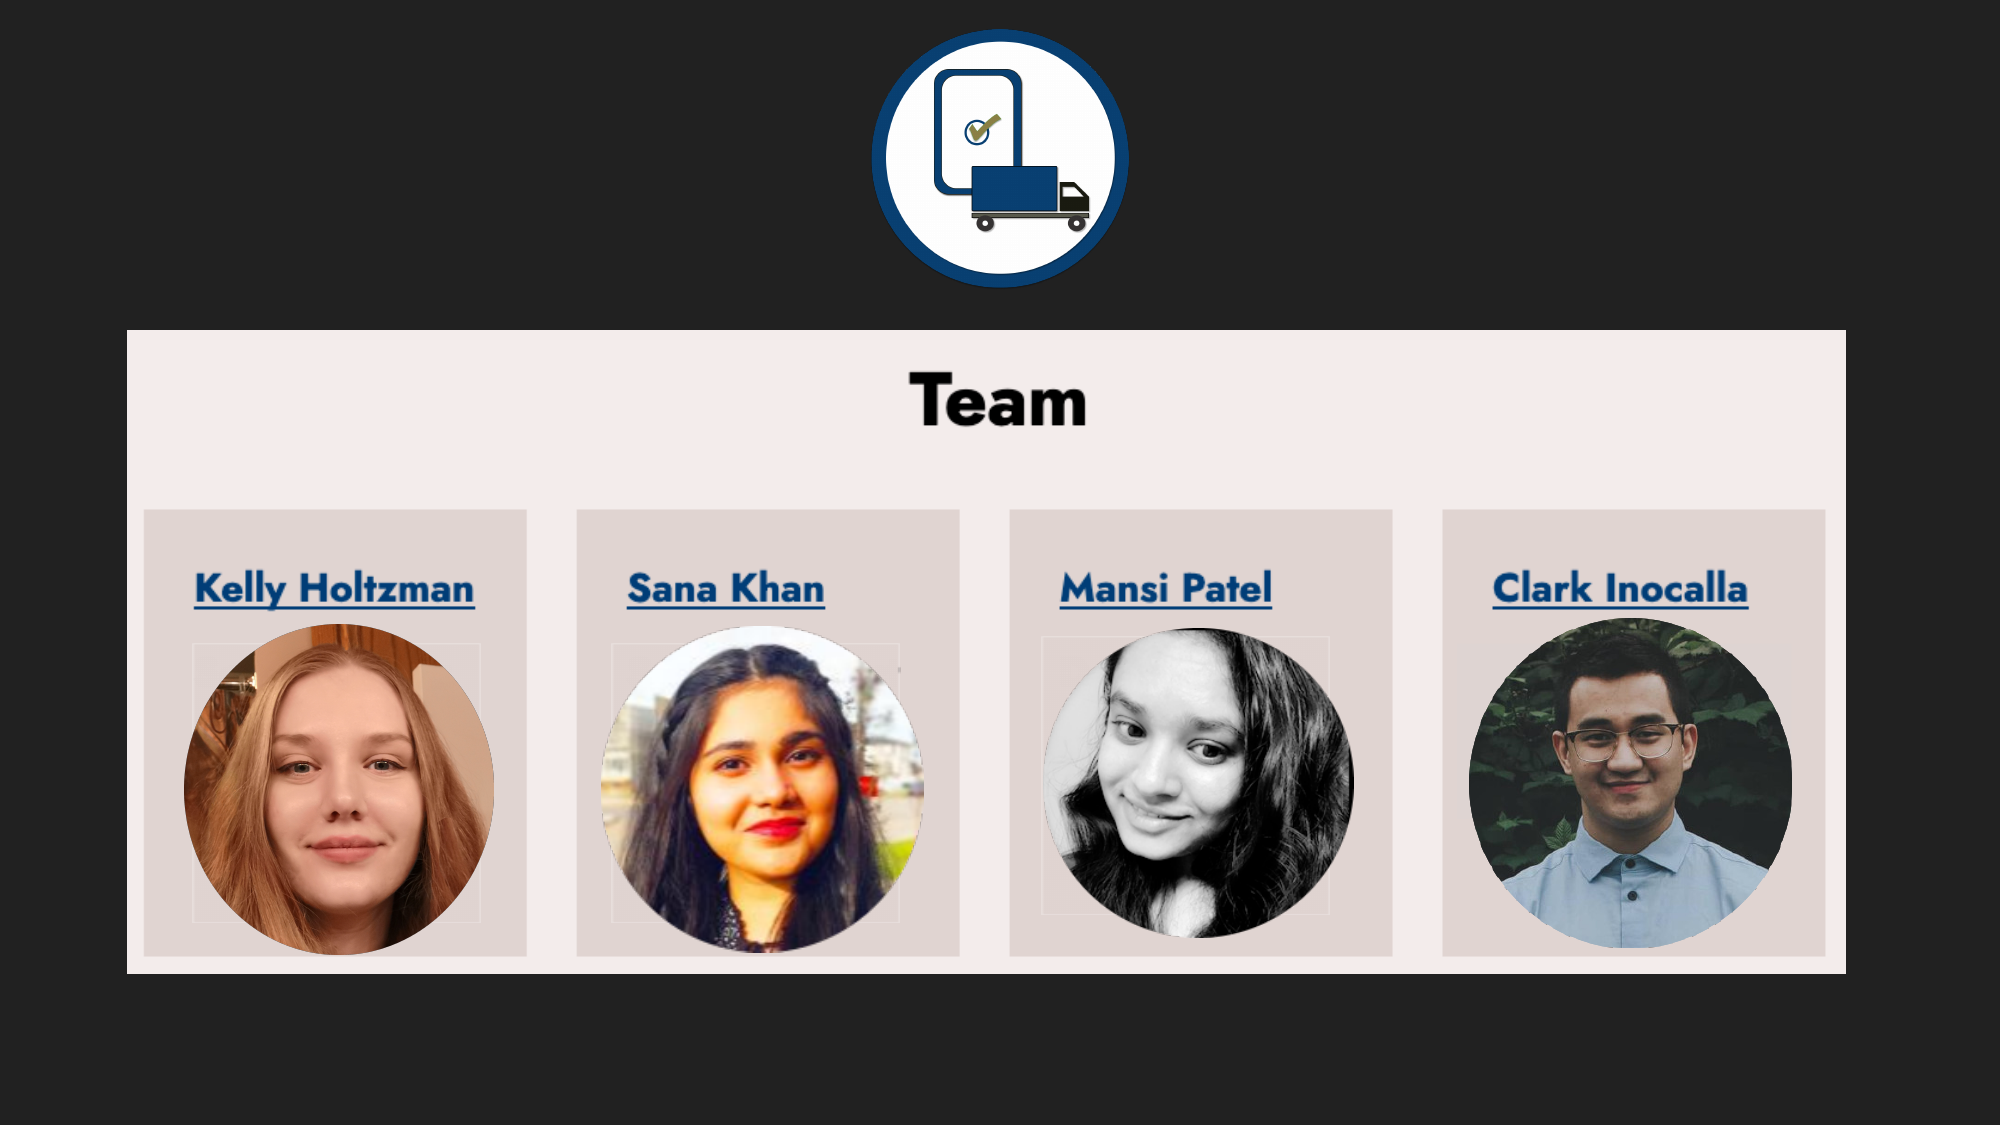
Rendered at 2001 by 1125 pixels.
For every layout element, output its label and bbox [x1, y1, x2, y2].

picture [126, 329, 1846, 975]
picture [869, 29, 1131, 290]
